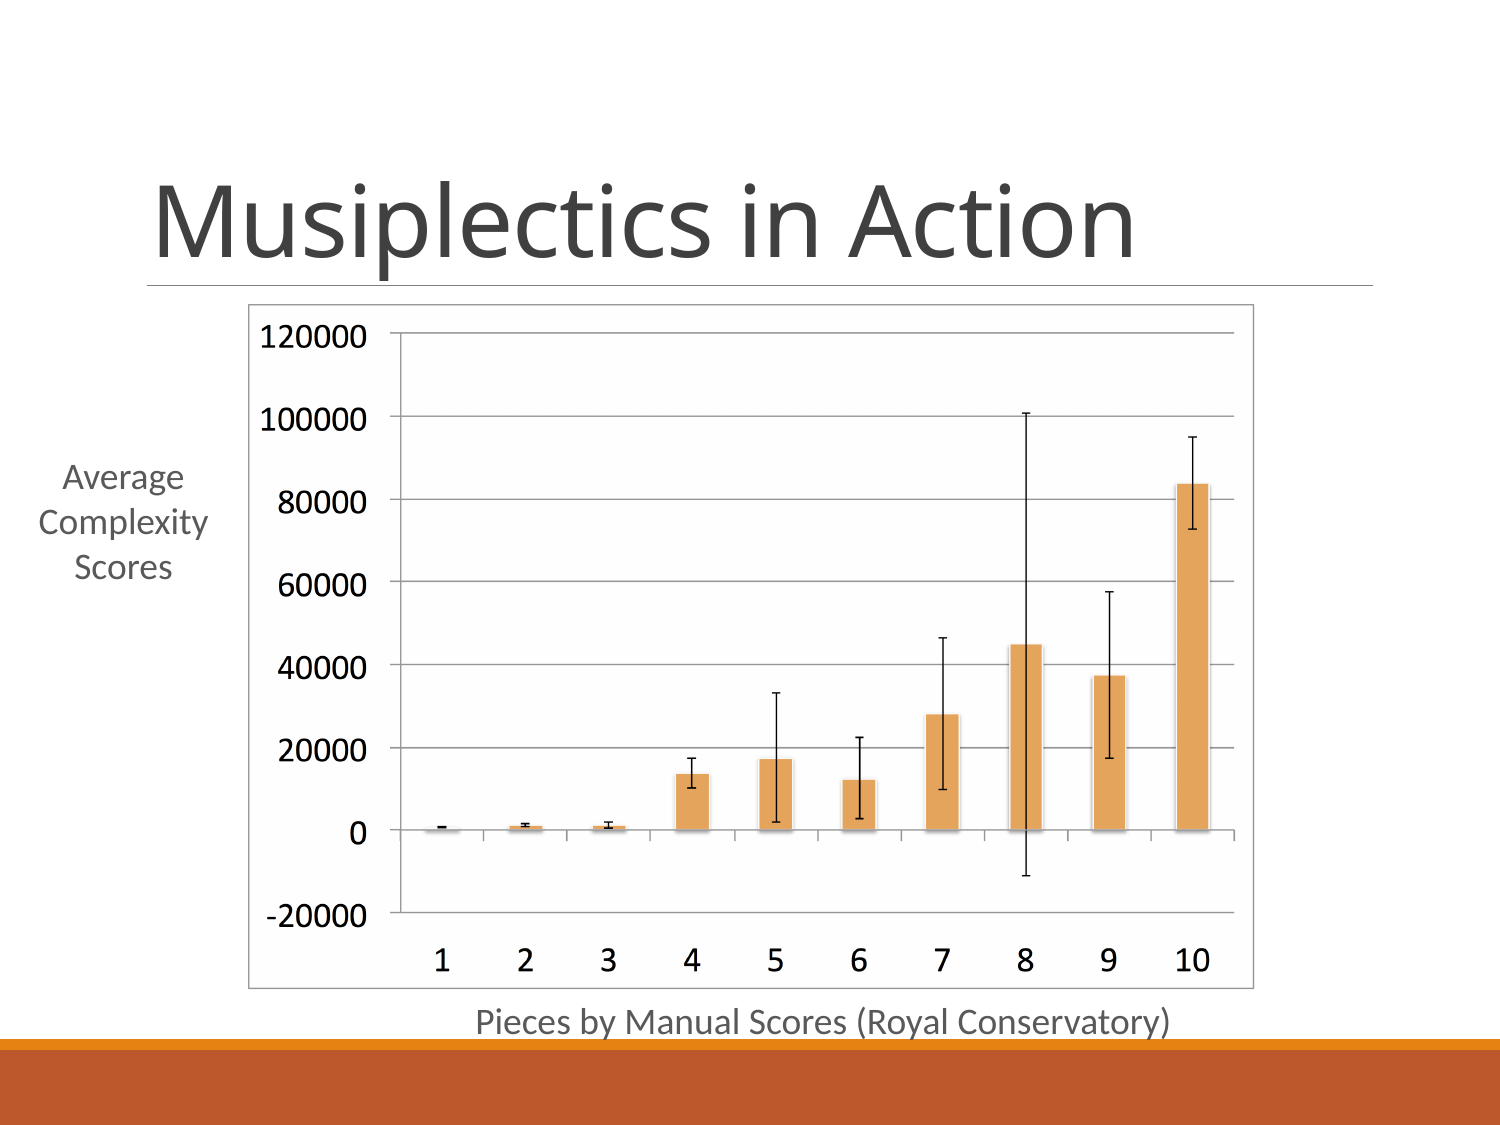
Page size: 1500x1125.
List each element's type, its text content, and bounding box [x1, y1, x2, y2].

text_box Pieces by Manual Scores (Royal Conservatory) [460, 999, 1187, 1050]
picture [247, 303, 1255, 990]
text_box Average Complexity Scores [23, 444, 224, 595]
title Musiplectics in Action [135, 47, 1373, 285]
